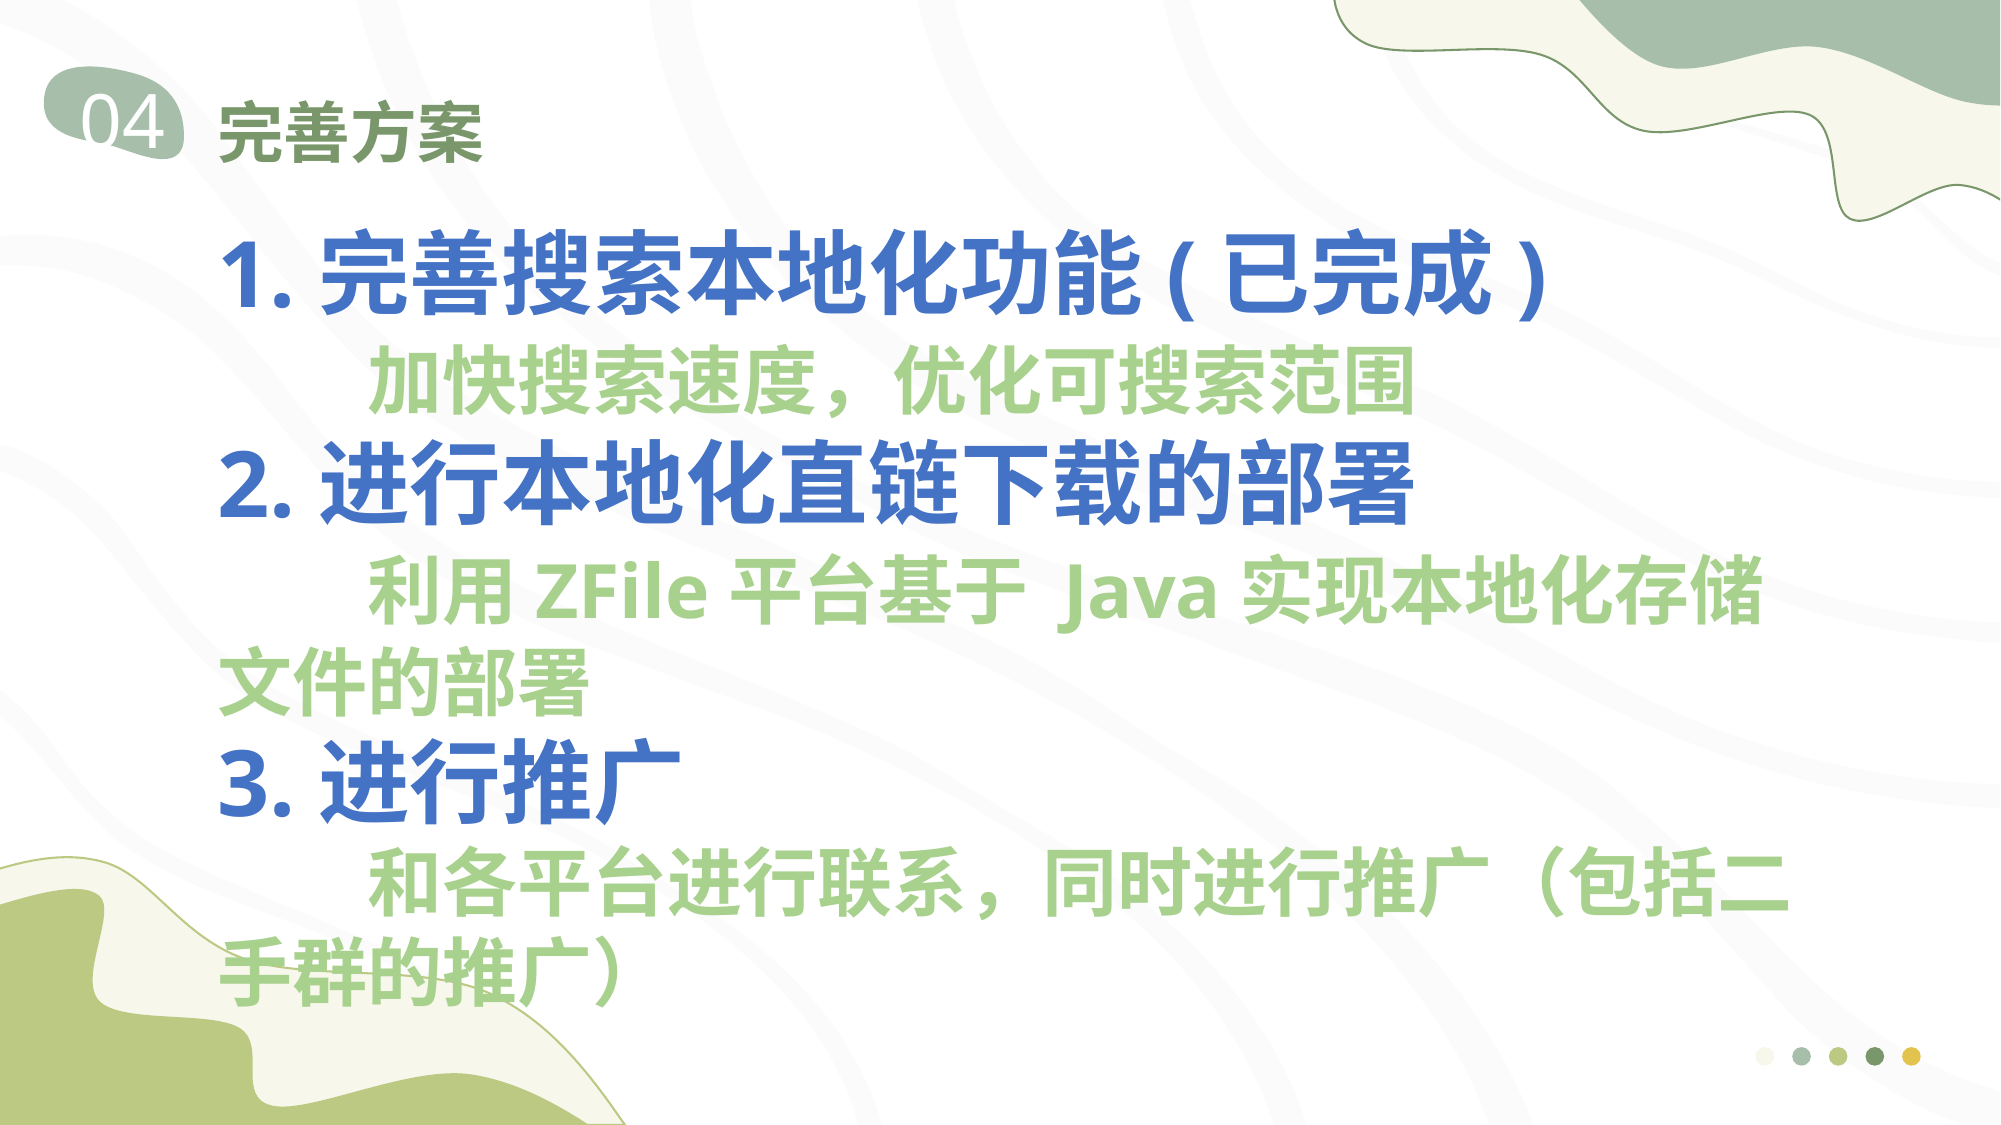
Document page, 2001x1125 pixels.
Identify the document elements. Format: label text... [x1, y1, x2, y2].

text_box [43, 66, 852, 180]
text_box 1.完善搜索本地化功能(已完成) 加快搜索速度，优化可搜索范围 2.进行本地化直链下载的部署 利用ZFile平台基于 Java实现本地化存储文件的部署 3.进行推广 和各平台进行联系，同时进行推广（包括二手群的推广） [202, 207, 1820, 1023]
